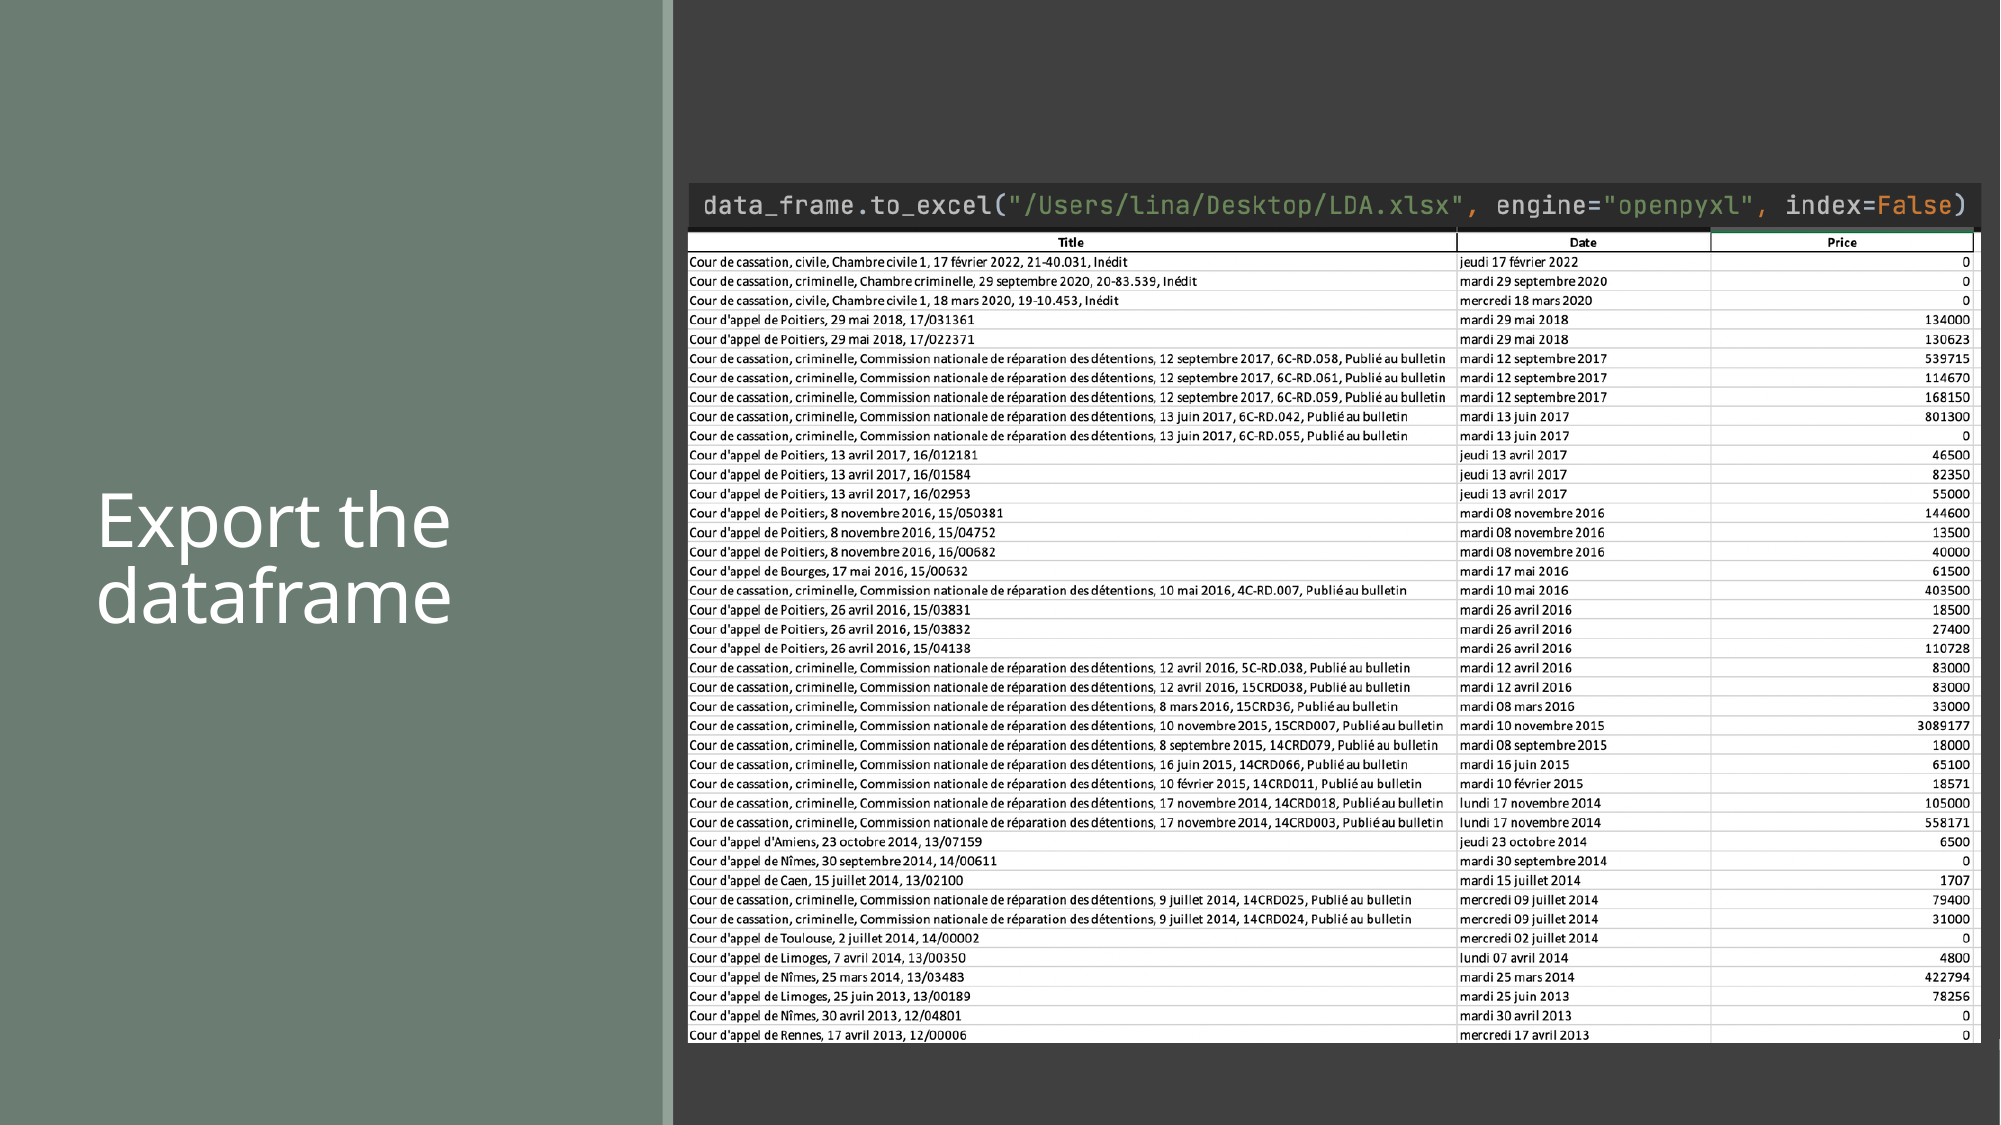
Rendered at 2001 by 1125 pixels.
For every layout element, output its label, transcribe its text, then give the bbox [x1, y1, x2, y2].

text_box [0, 0, 661, 1125]
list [688, 183, 1982, 226]
picture [687, 227, 1982, 1047]
title Export the dataframe [80, 99, 587, 1026]
text_box [661, 0, 674, 1125]
text_box [674, 0, 2000, 1125]
